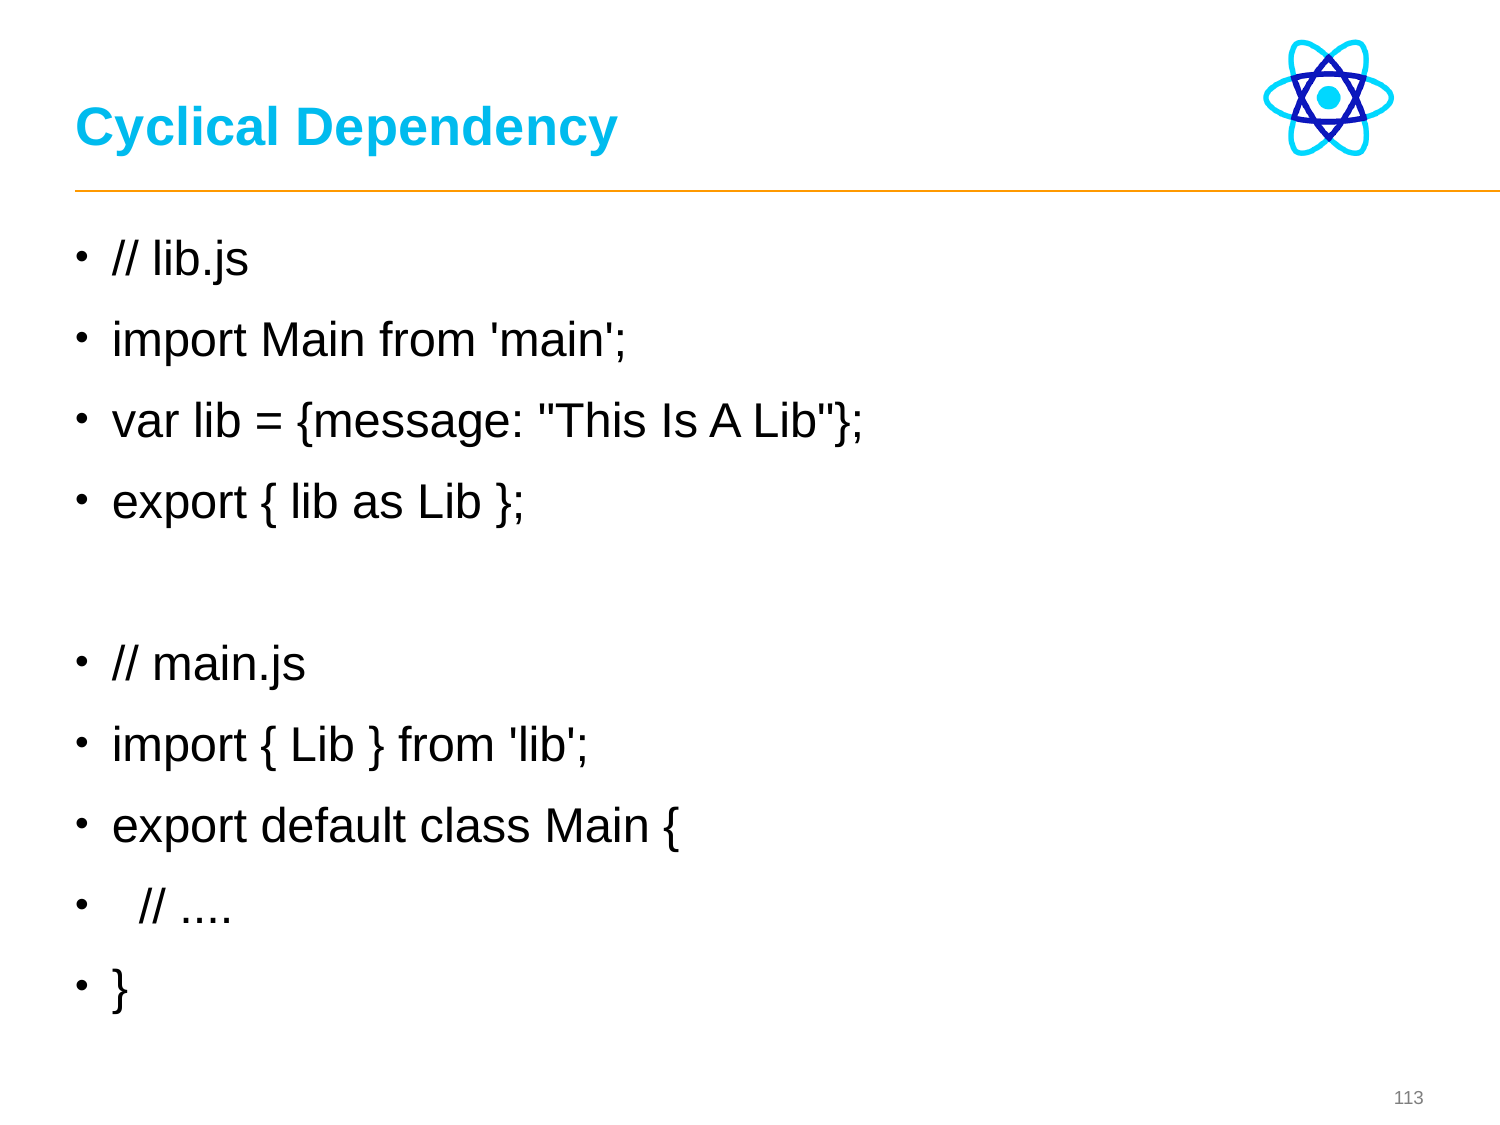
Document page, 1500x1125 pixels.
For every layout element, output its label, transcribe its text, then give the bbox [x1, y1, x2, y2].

list // lib.js import Main from 'main'; var lib = {message: "This Is A Lib"}; export { lib as Lib }; // main.js import { Lib } from 'lib'; export default class Main { // .... } [75, 226, 1425, 1018]
title Cyclical Dependency [75, 27, 1422, 157]
